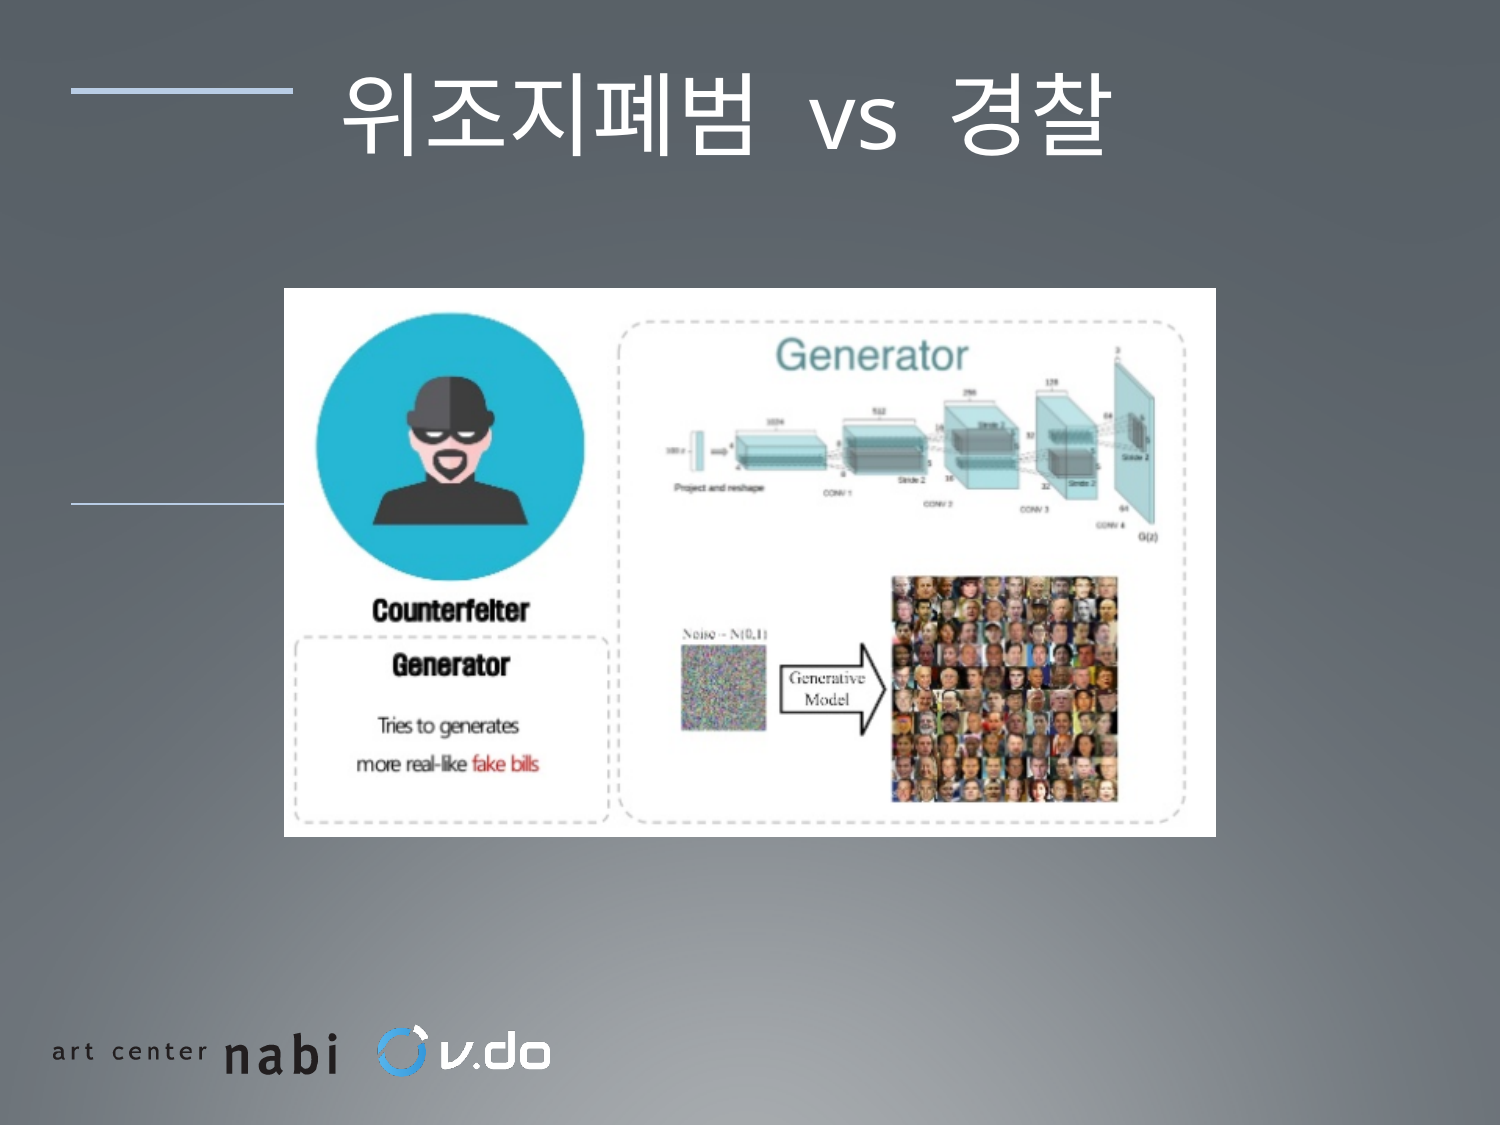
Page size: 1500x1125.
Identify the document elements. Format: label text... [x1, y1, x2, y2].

text_box 위조지폐범 vs 경찰 [324, 50, 1500, 396]
picture [0, 0, 1500, 1125]
